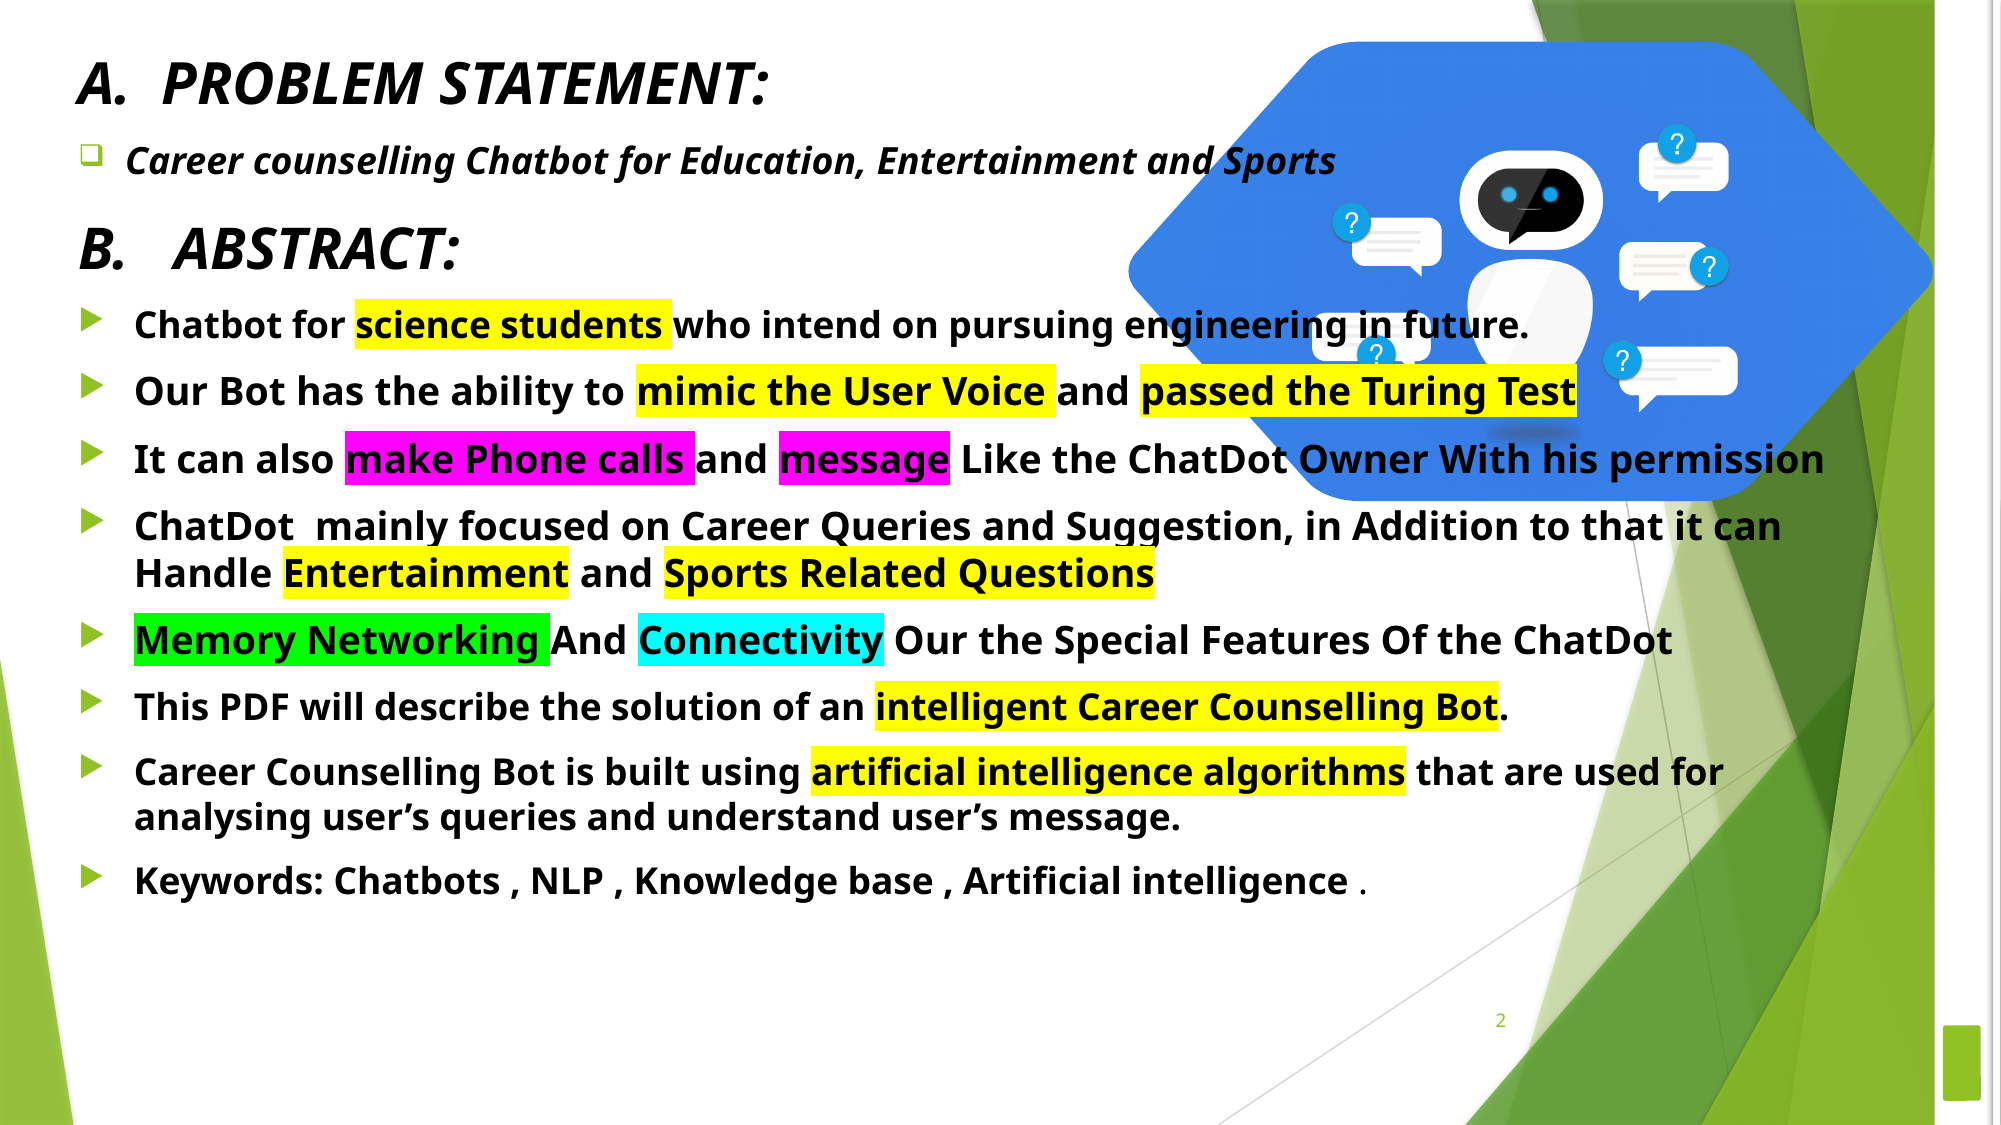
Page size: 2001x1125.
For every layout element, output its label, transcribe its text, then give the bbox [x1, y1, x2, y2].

list A. PROBLEM STATEMENT: Career counselling Chatbot for Education, Entertainment and Sports [63, 38, 1410, 204]
list B. ABSTRACT: Chatbot for science students who intend on pursuing engineering in future. Our Bot has the ability to mimic the User Voice and passed the Turing Test It can also make Phone calls and message Like the ChatDot Owner With his permission ChatDot mainly focused on Career Queries and Suggestion, in Addition to that it can Handle Entertainment and Sports Related Questions Memory Networking And Connectivity Our the Special Features Of the ChatDot This PDF will describe the solution of an intelligent Career Counselling Bot. Career Counselling Bot is built using artificial intelligence algorithms that are used for analysing user’s queries and understand user’s message. Keywords: Chatbots , NLP , Knowledge base , Artificial intelligence . [63, 204, 1851, 1019]
slide_number 2 [1409, 991, 1522, 1051]
picture [1127, 41, 1934, 502]
